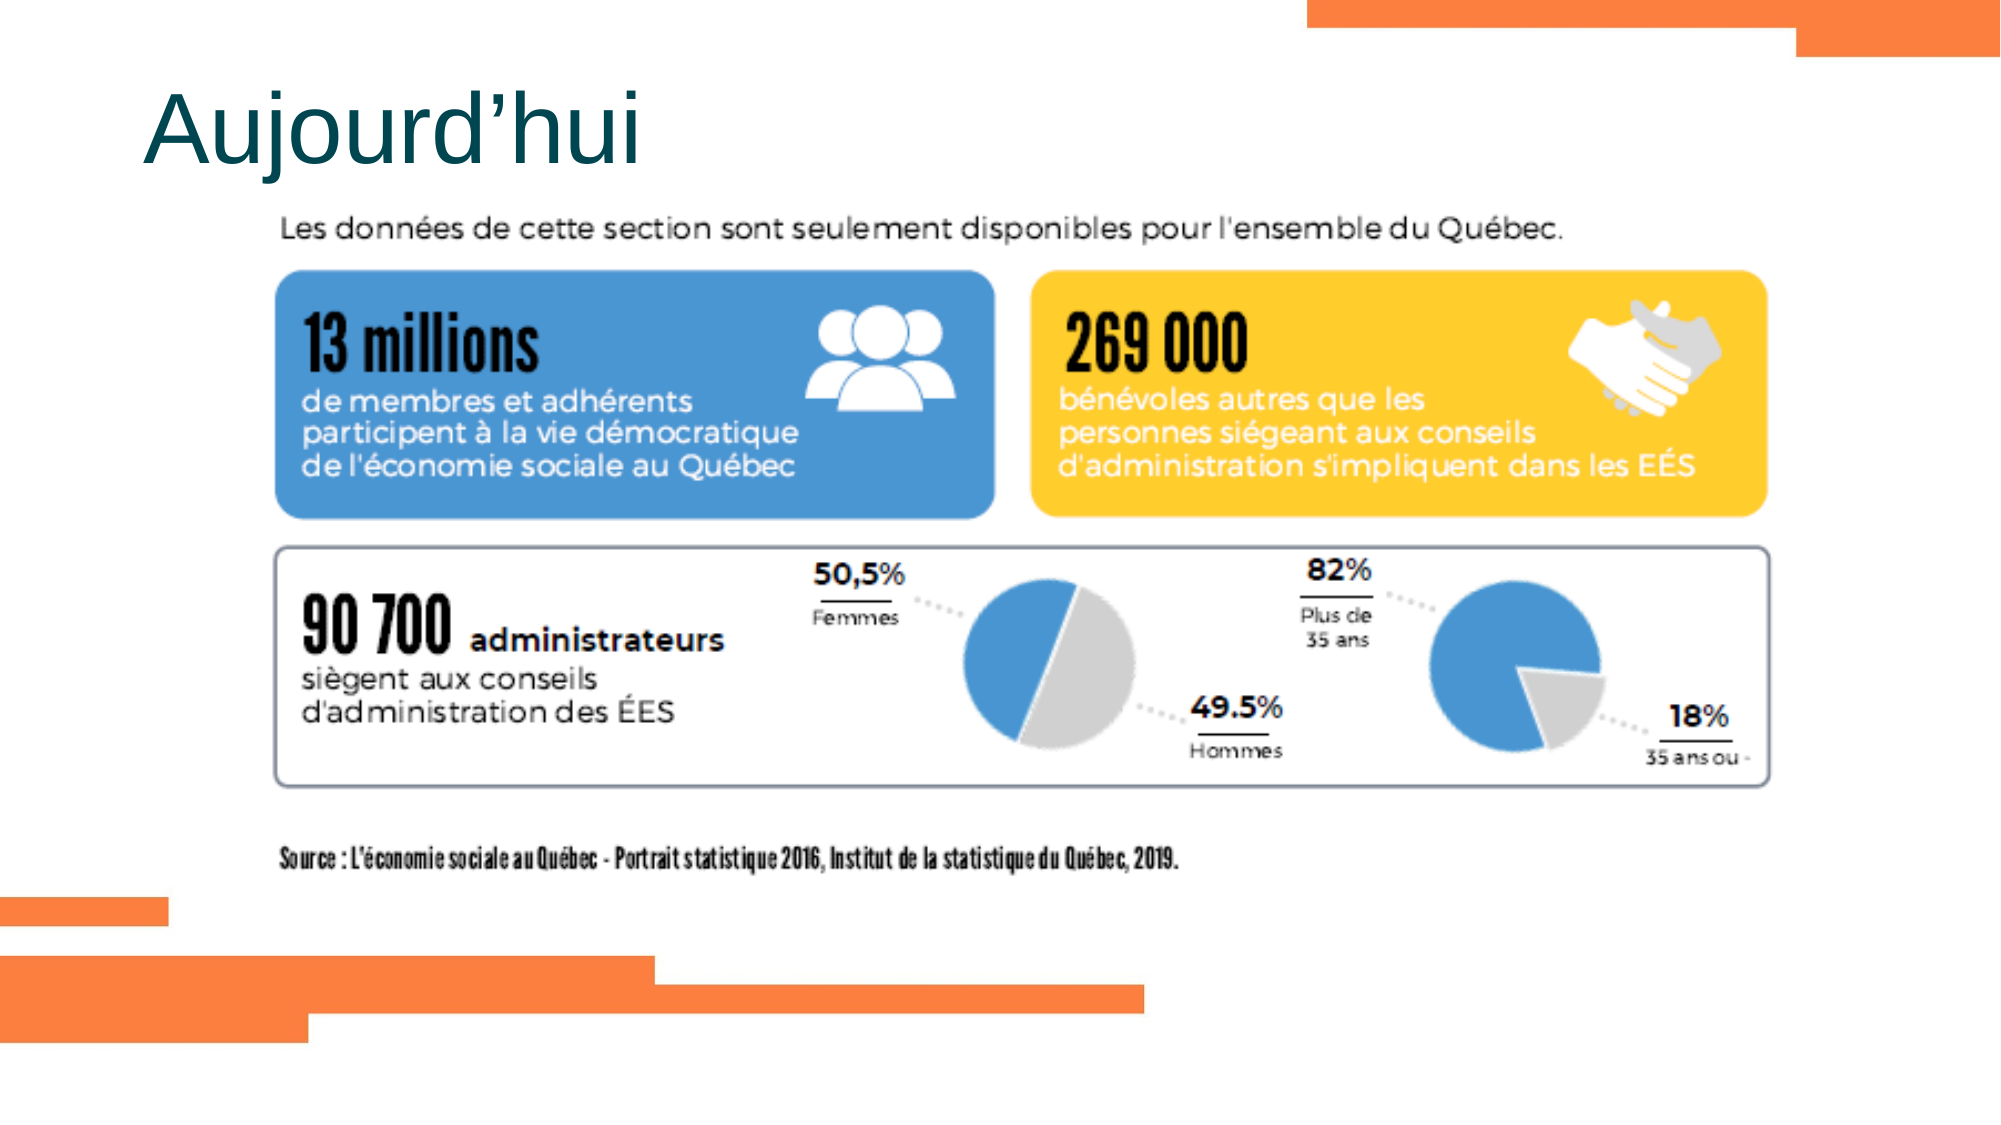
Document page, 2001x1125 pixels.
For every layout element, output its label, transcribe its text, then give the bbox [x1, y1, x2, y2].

title Aujourd’hui [128, 69, 1854, 213]
picture [0, 0, 2001, 1125]
